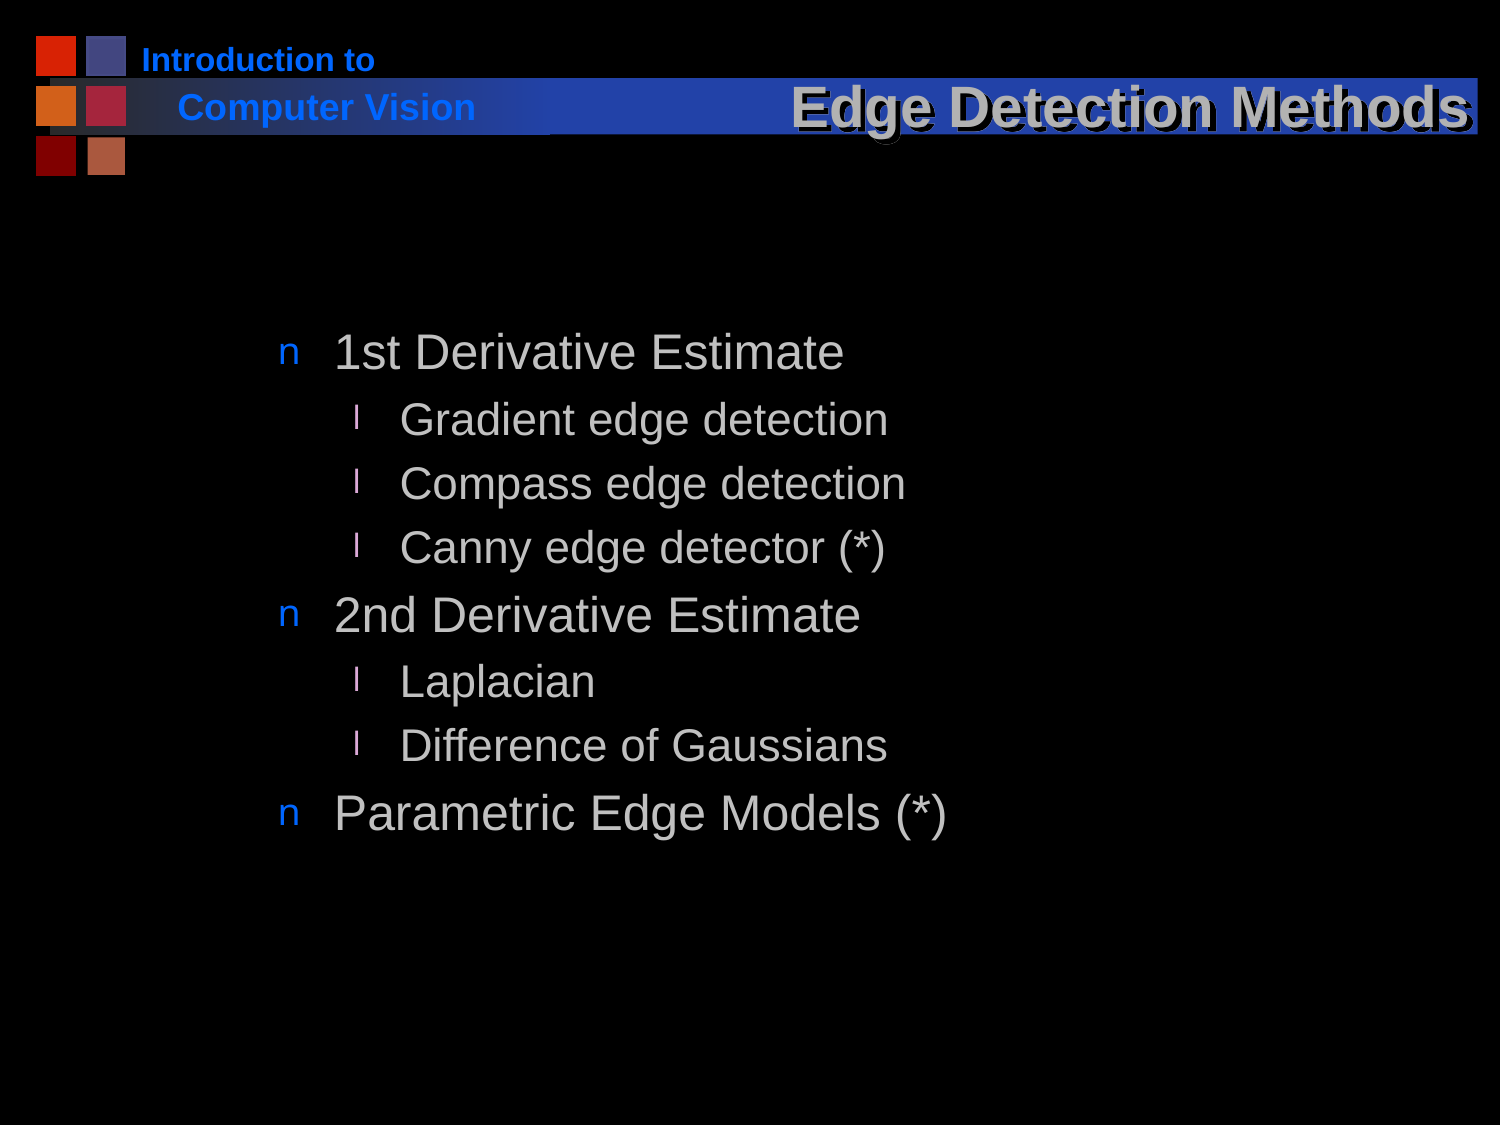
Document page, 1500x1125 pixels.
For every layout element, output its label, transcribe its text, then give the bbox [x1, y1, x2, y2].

title Edge Detection Methods [760, 46, 1500, 148]
text_box 1st Derivative Estimate Gradient edge detection Compass edge detection Canny edge detector (*) 2nd Derivative Estimate Laplacian Difference of Gaussians Parametric Edge Models (*) [262, 312, 1263, 988]
